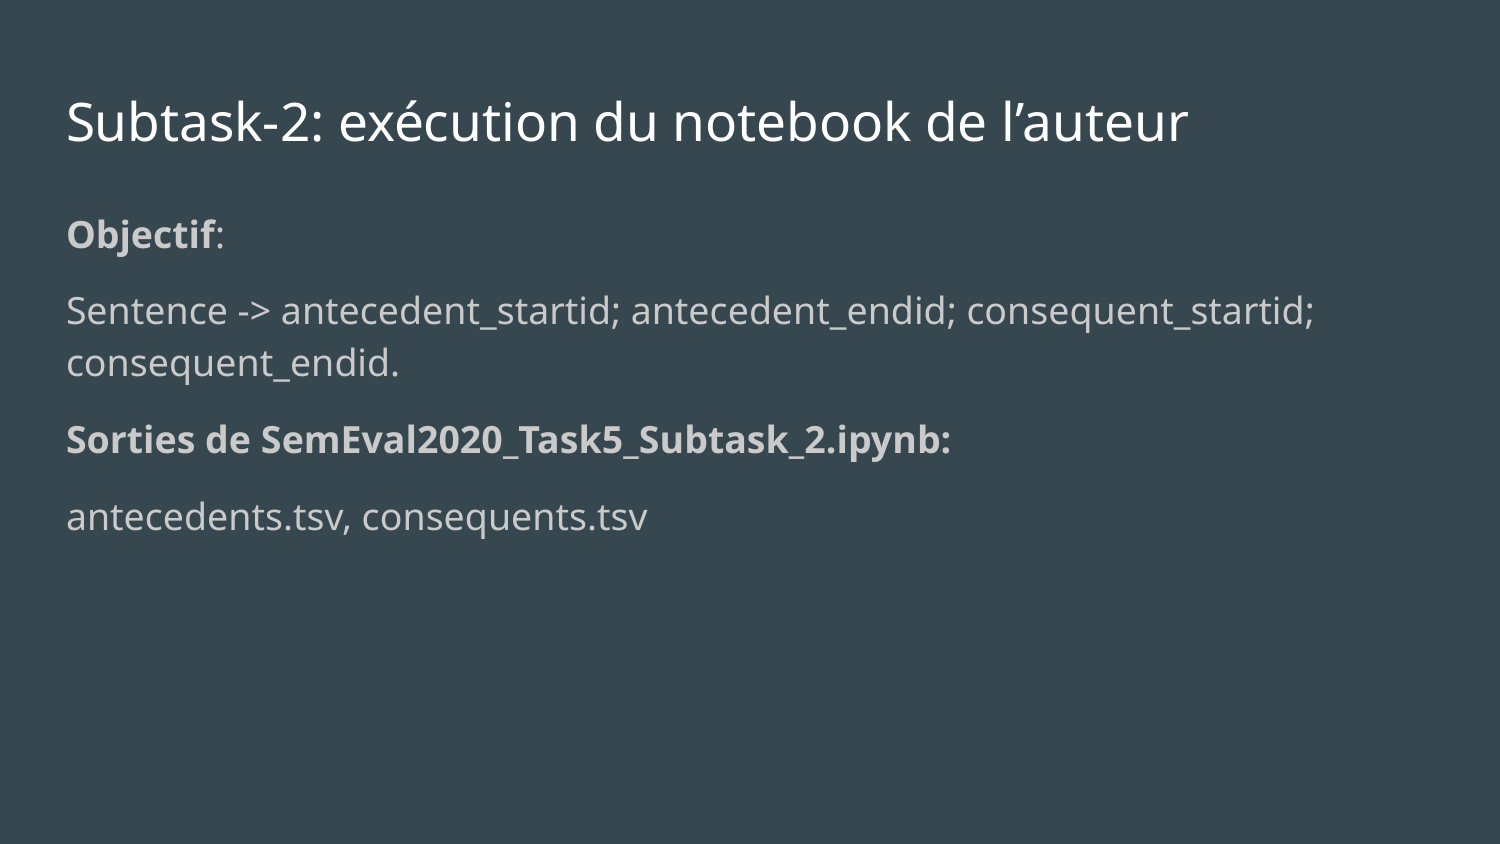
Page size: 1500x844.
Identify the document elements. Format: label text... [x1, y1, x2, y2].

title Subtask-2: exécution du notebook de l’auteur [51, 72, 1449, 167]
list Objectif: Sentence -> antecedent_startid; antecedent_endid; consequent_startid; consequent_endid. Sorties de SemEval2020_Task5_Subtask_2.ipynb: antecedents.tsv, consequents.tsv [51, 189, 1449, 750]
